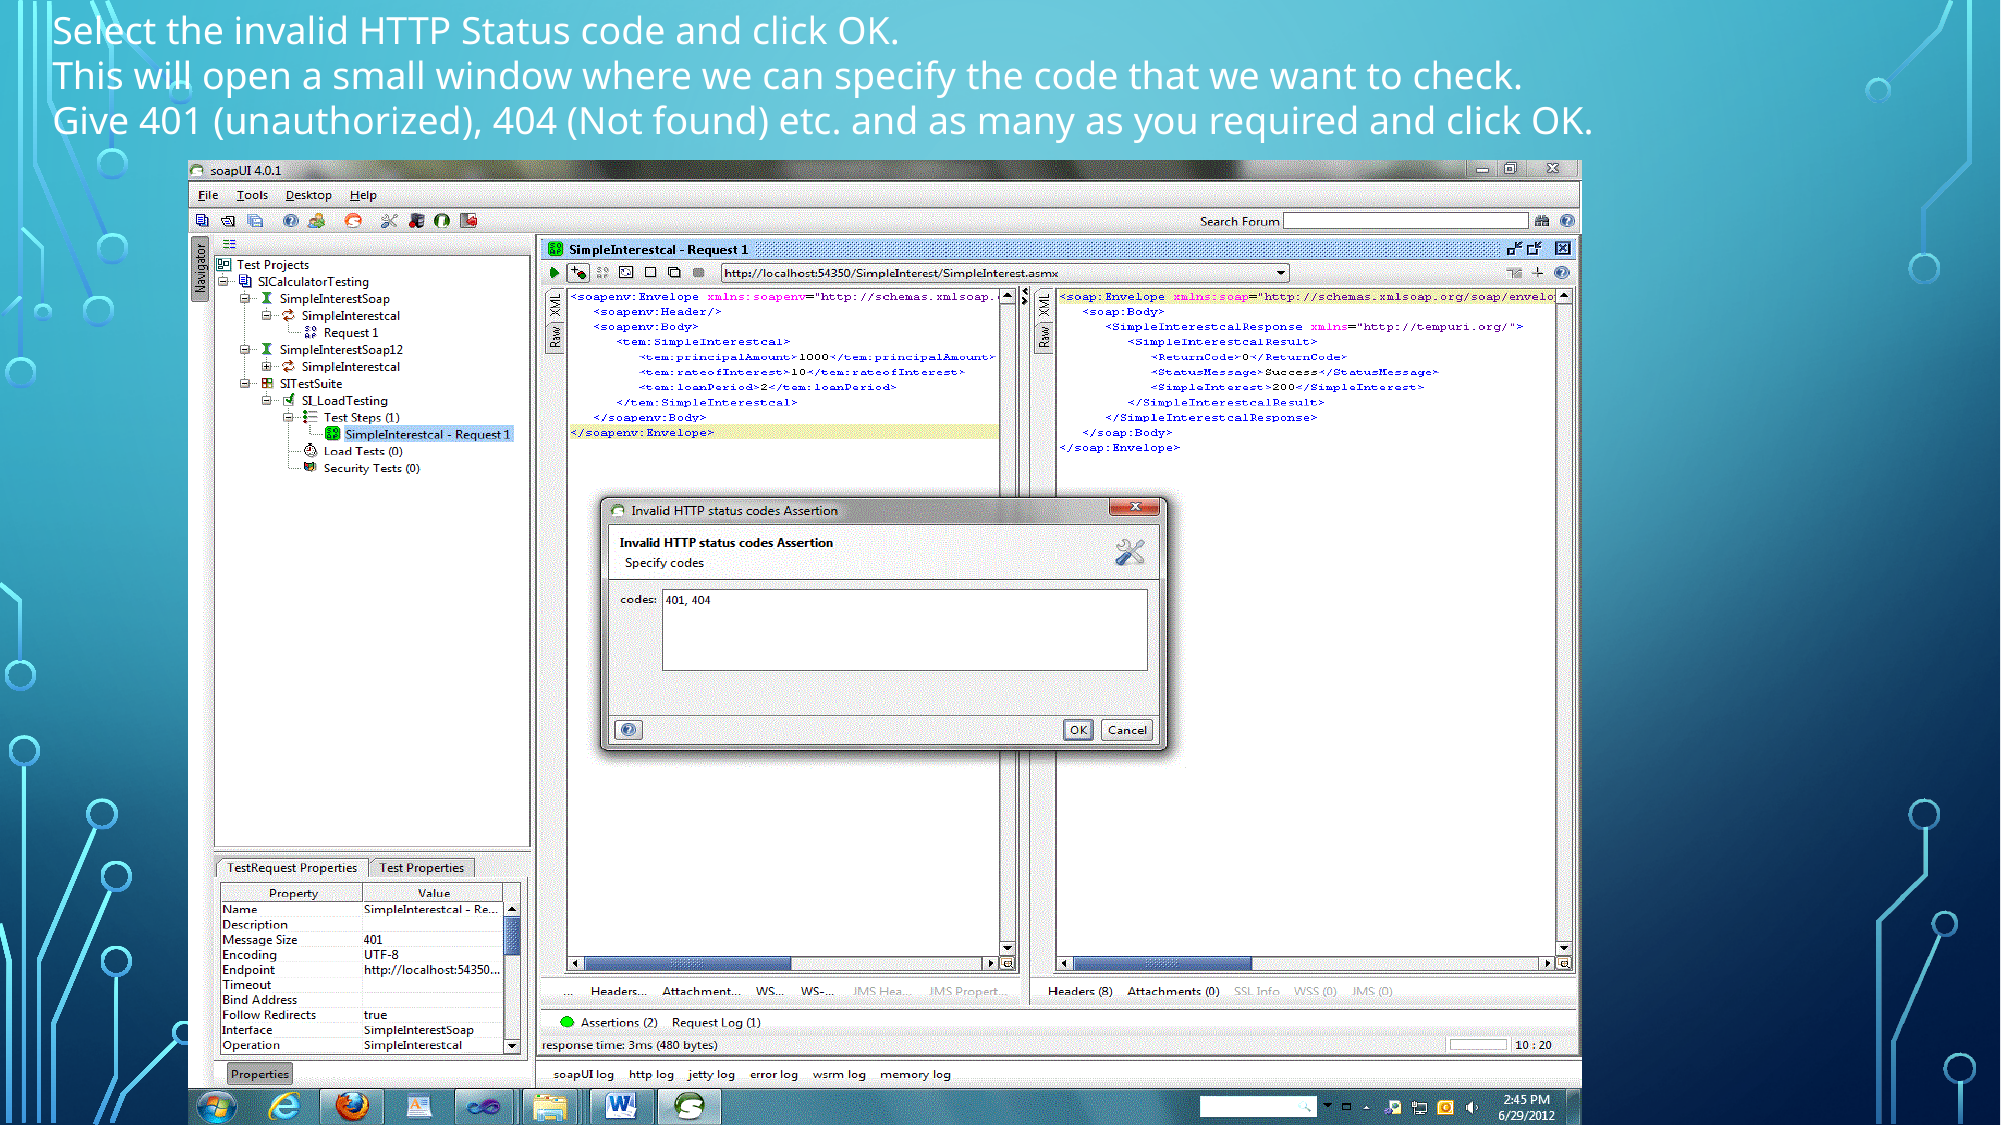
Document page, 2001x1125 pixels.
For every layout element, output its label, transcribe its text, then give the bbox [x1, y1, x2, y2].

picture [187, 159, 1583, 1125]
text_box Select the invalid HTTP Status code and click OK. This will open a small window where we can specify the code that we want to check. Give 401 (unauthorized), 404 (Not found) etc. and as many as you required and click OK. [37, 0, 1784, 150]
